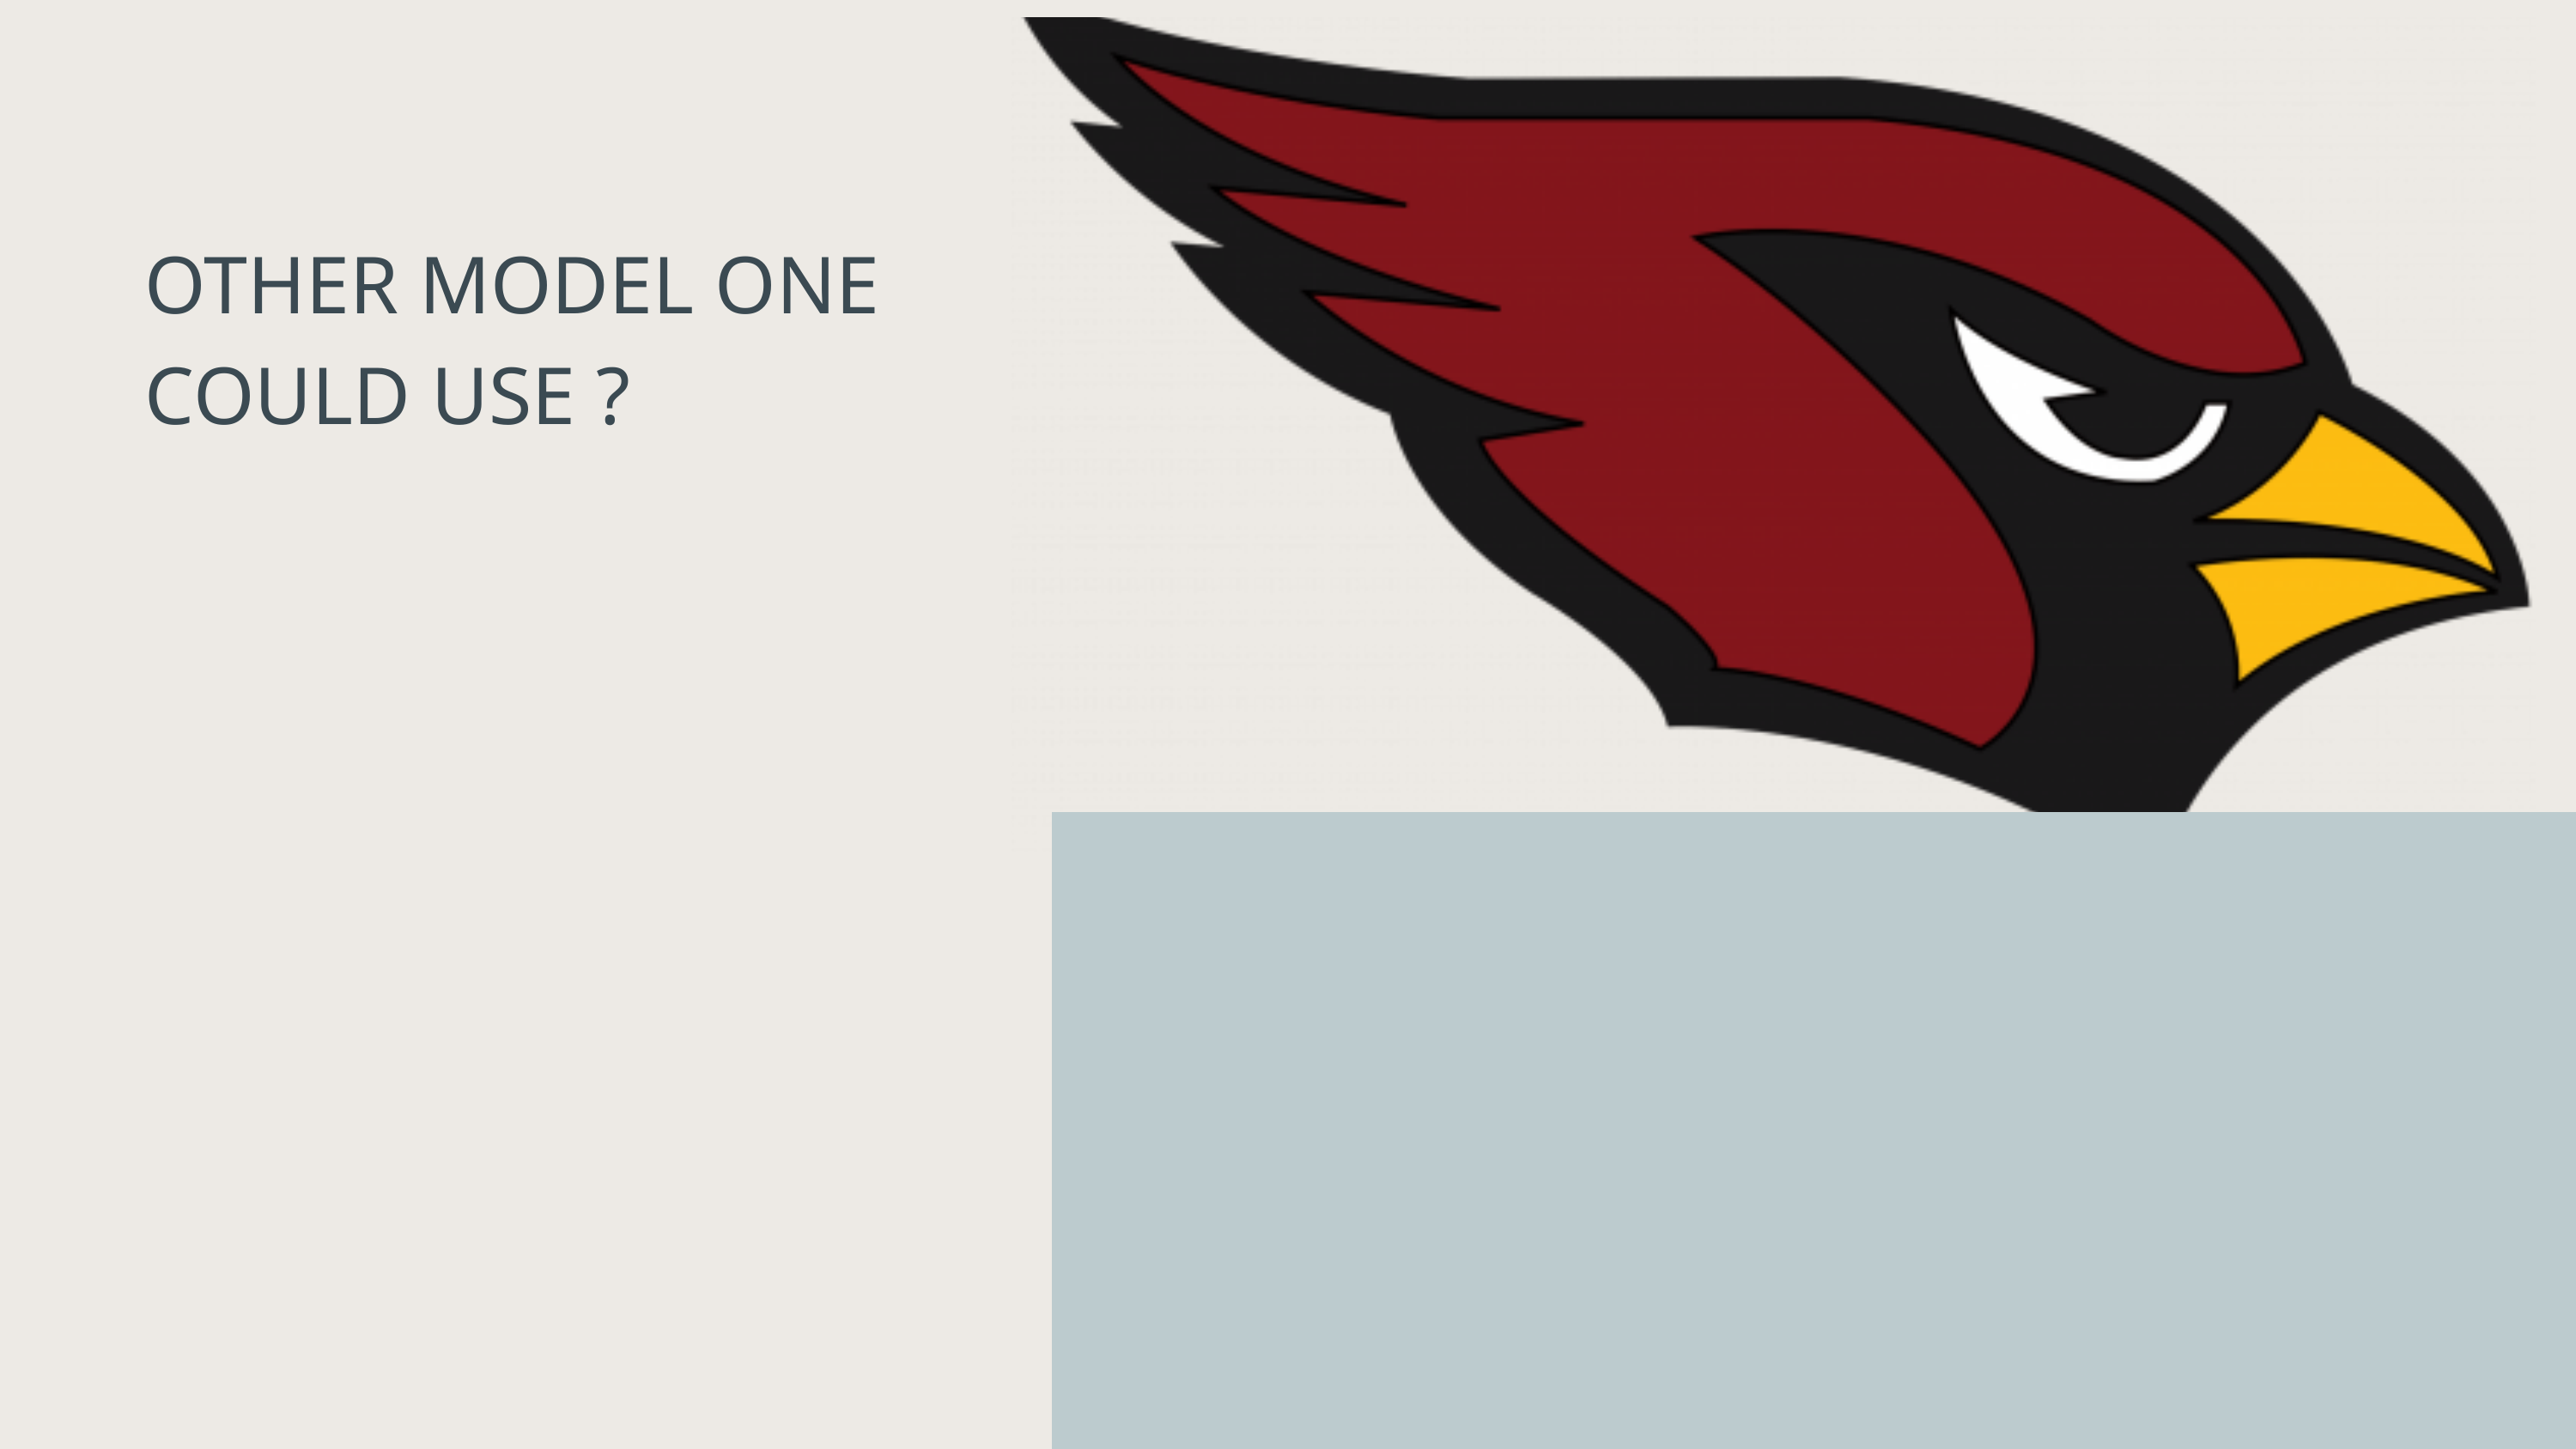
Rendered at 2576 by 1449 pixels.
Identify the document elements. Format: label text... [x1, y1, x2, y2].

text_box OTHER MODEL ONE COULD USE ? [144, 219, 975, 440]
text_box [1011, 17, 2536, 852]
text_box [1051, 812, 2576, 1449]
